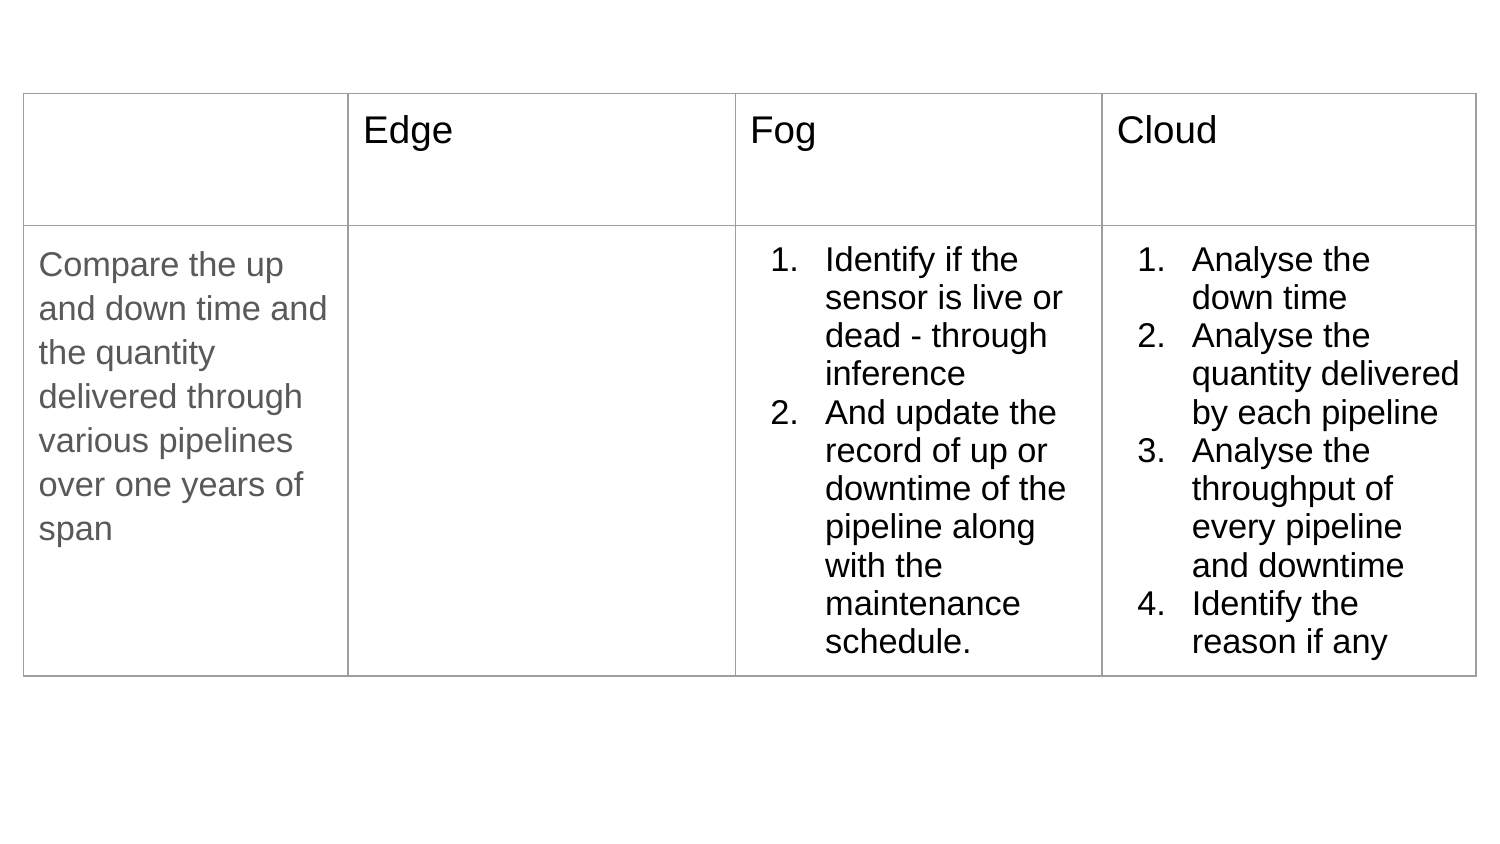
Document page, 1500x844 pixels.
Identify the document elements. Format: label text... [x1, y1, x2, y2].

table_header Edge [349, 94, 735, 225]
table_cell Identify if the sensor is live or dead - through inference And update the record of up or downtime of the pipeline along with the maintenance schedule. [736, 226, 1101, 675]
table_header Cloud [1103, 94, 1475, 225]
table_cell Analyse the down time Analyse the quantity delivered by each pipeline Analyse the throughput of every pipeline and downtime Identify the reason if any [1103, 226, 1475, 675]
table_cell [349, 226, 735, 675]
table_header [24, 94, 347, 225]
table_header Fog [736, 94, 1101, 225]
table_cell Compare the up and down time and the quantity delivered through various pipelines over one years of span [24, 226, 347, 675]
